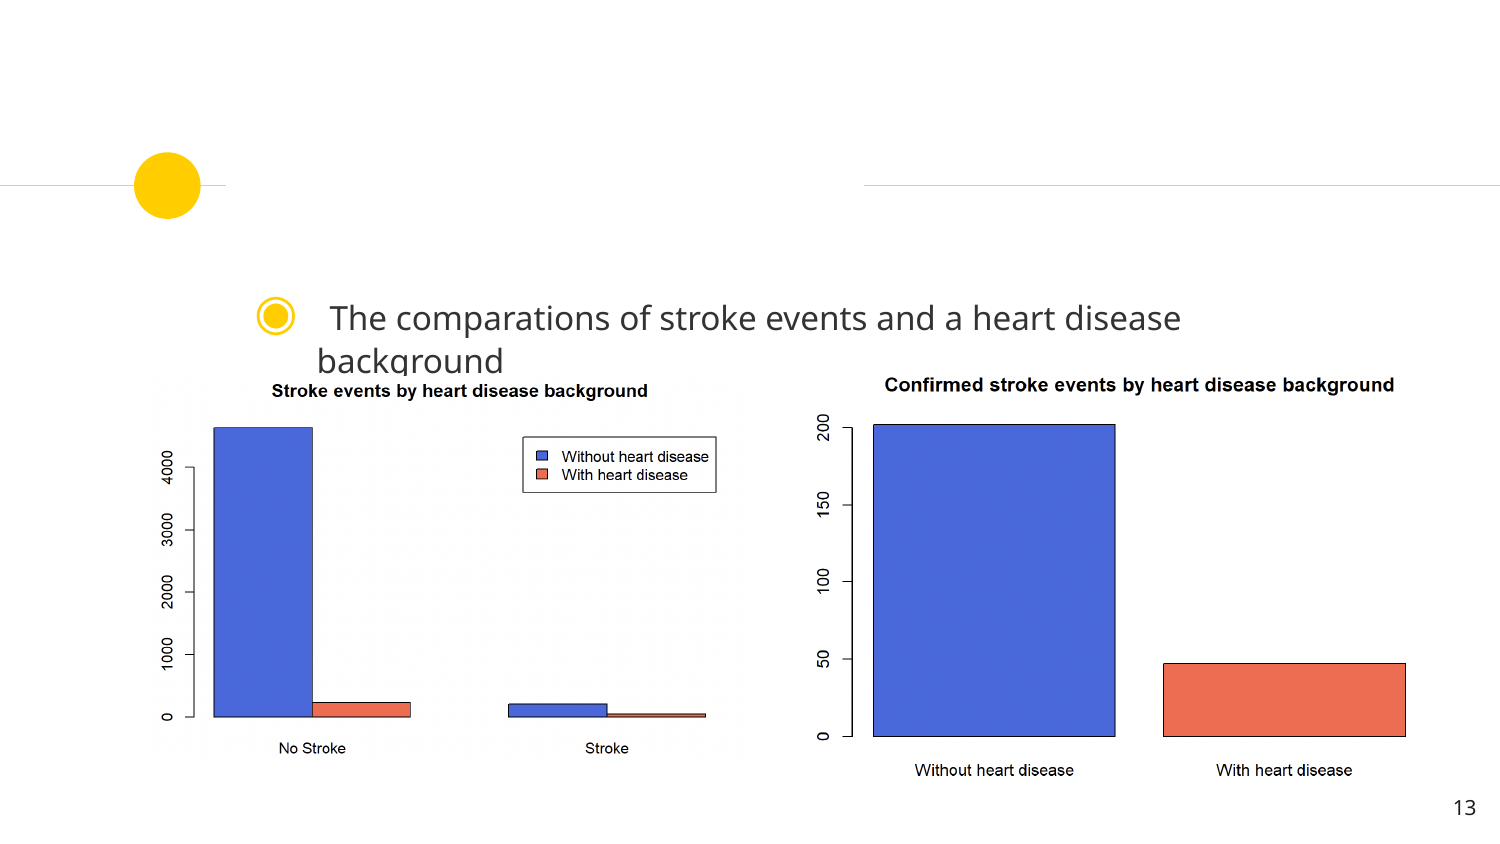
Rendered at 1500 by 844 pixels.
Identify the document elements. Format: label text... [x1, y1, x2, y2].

picture [142, 376, 751, 764]
slide_number 13 [1401, 779, 1492, 844]
list The comparations of stroke events and a heart disease background [226, 265, 1344, 776]
picture [799, 376, 1438, 790]
